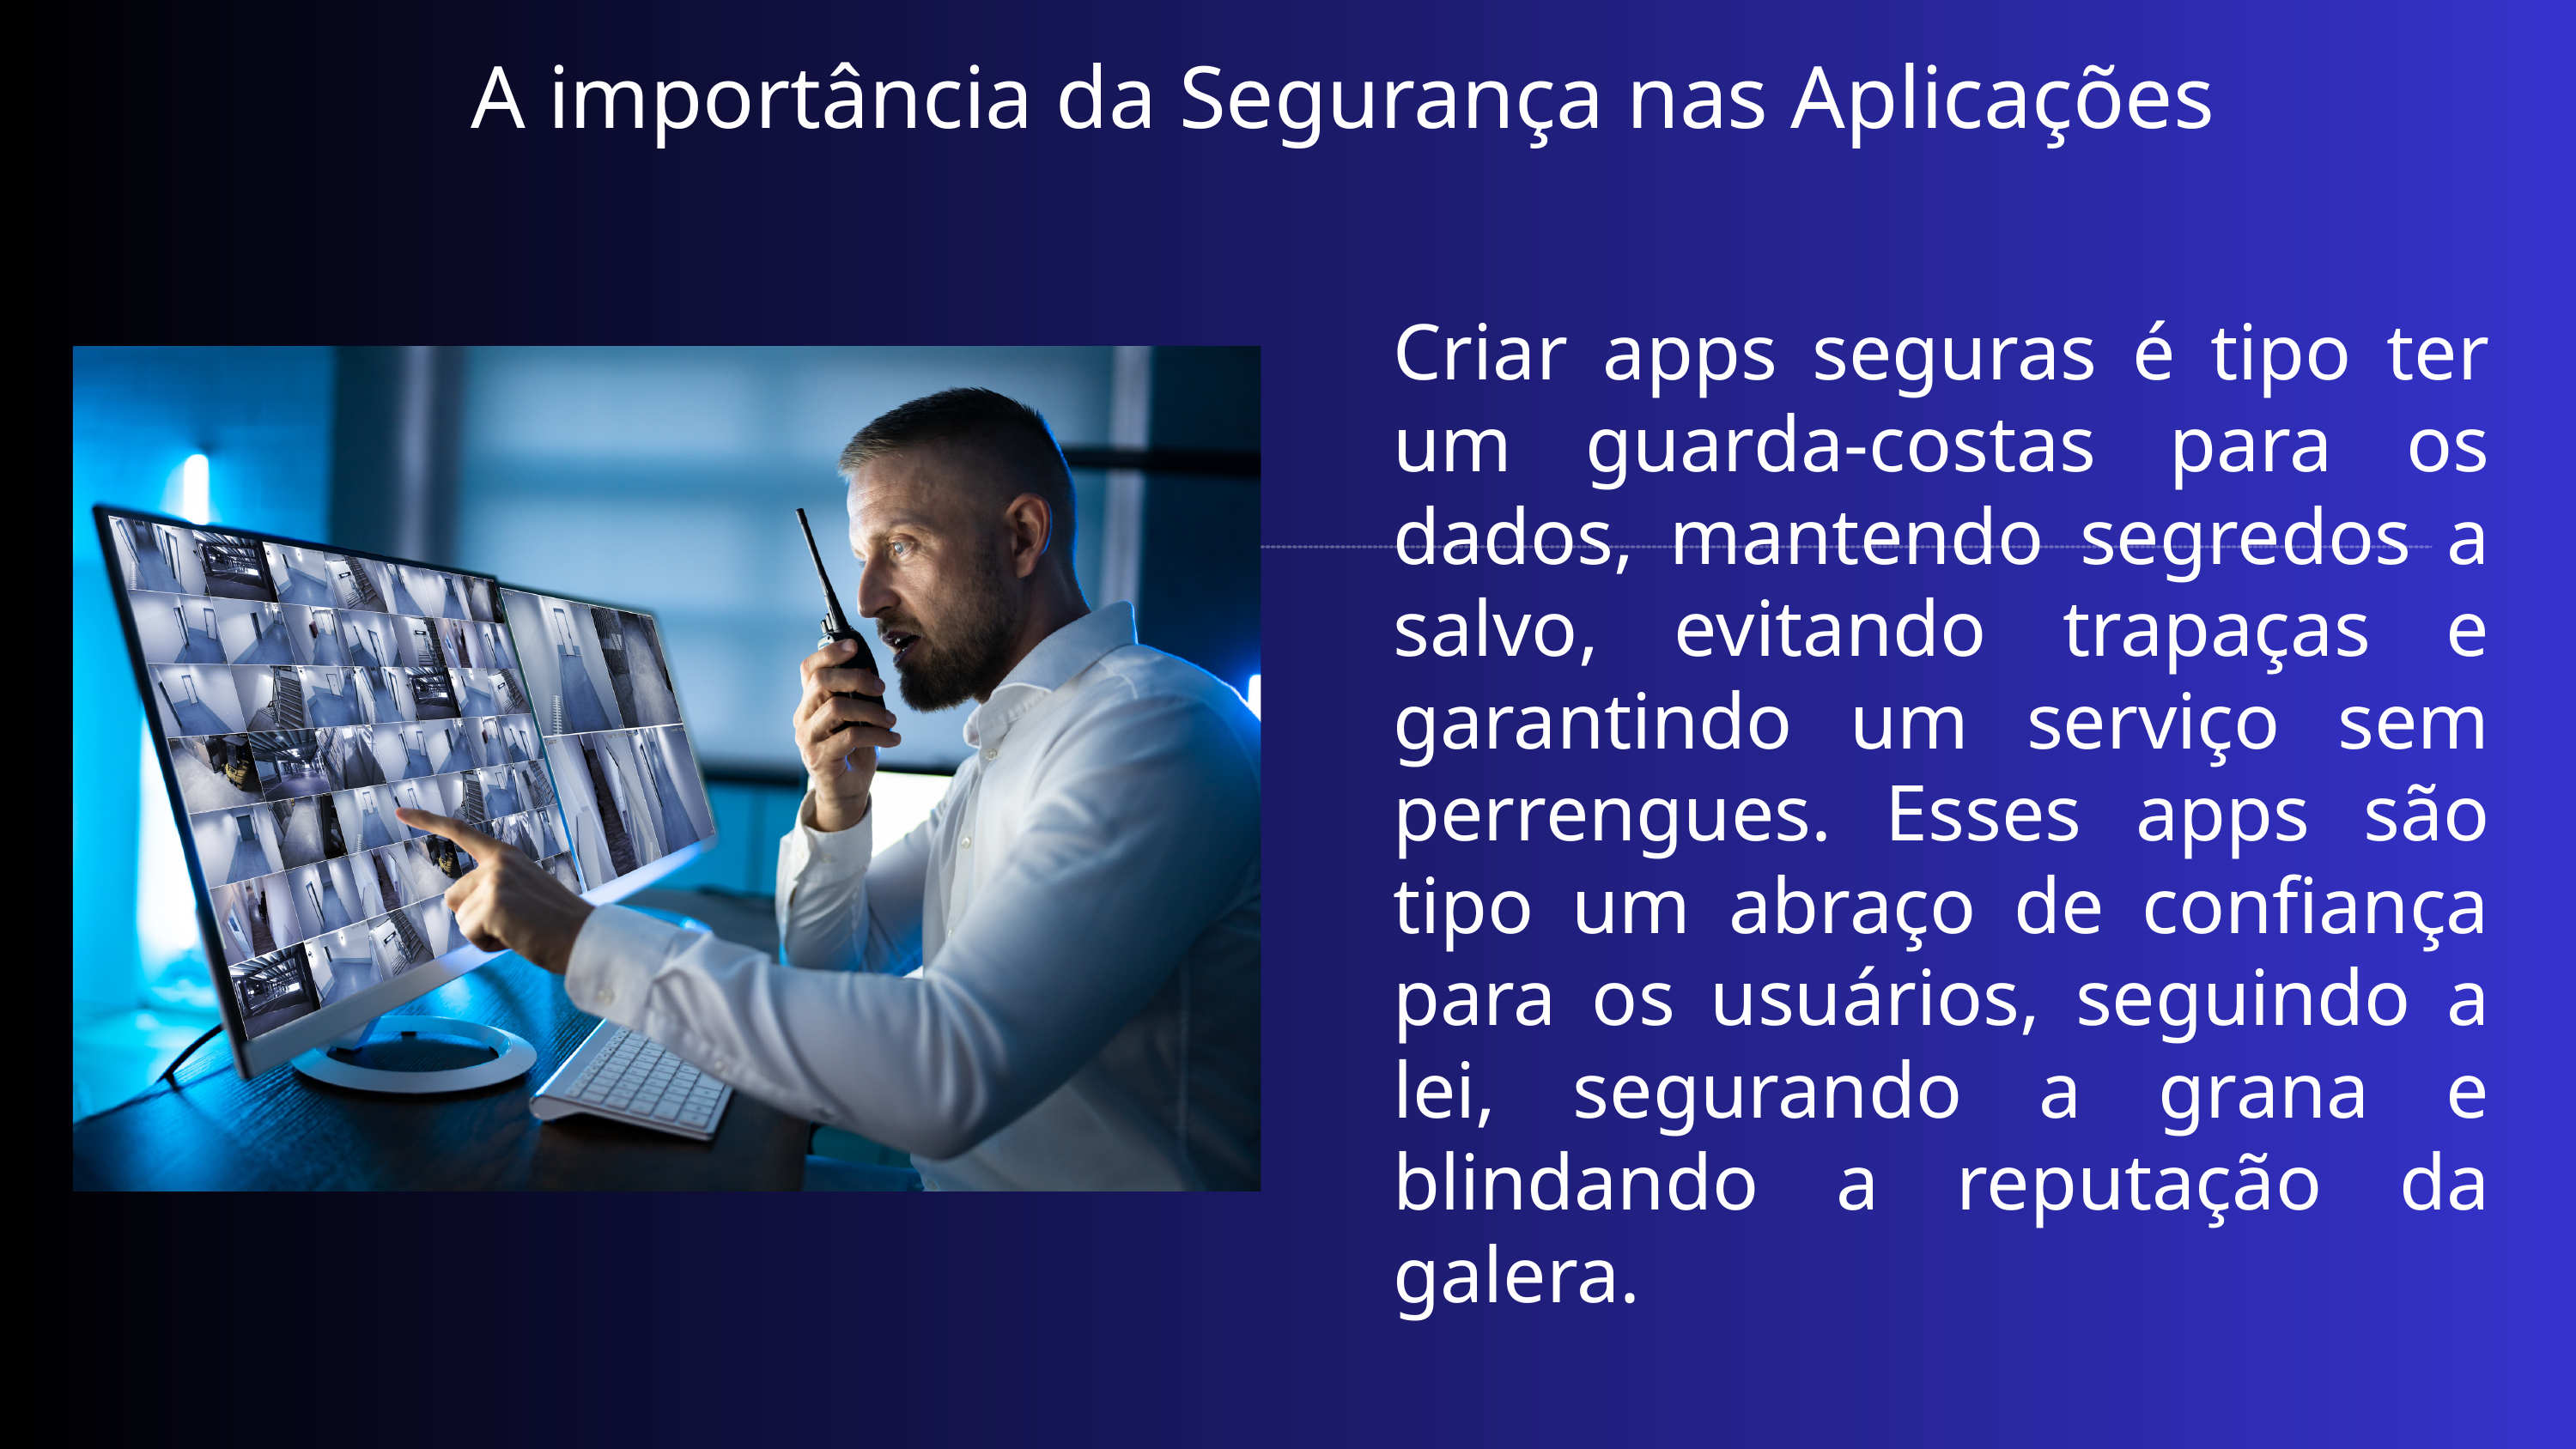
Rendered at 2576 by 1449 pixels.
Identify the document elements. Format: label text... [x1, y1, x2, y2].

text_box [143, 545, 2433, 549]
text_box A importância da Segurança nas Aplicações [72, 33, 2576, 146]
text_box [72, 346, 1261, 1191]
text_box Criar apps seguras é tipo ter um guarda-costas para os dados, mantendo segredos a salvo, evitando trapaças e garantindo um serviço sem perrengues. Esses apps são tipo um abraço de confiança para os usuários, seguindo a lei, segurando a grana e blindando a reputação da galera. [1393, 302, 2491, 1319]
